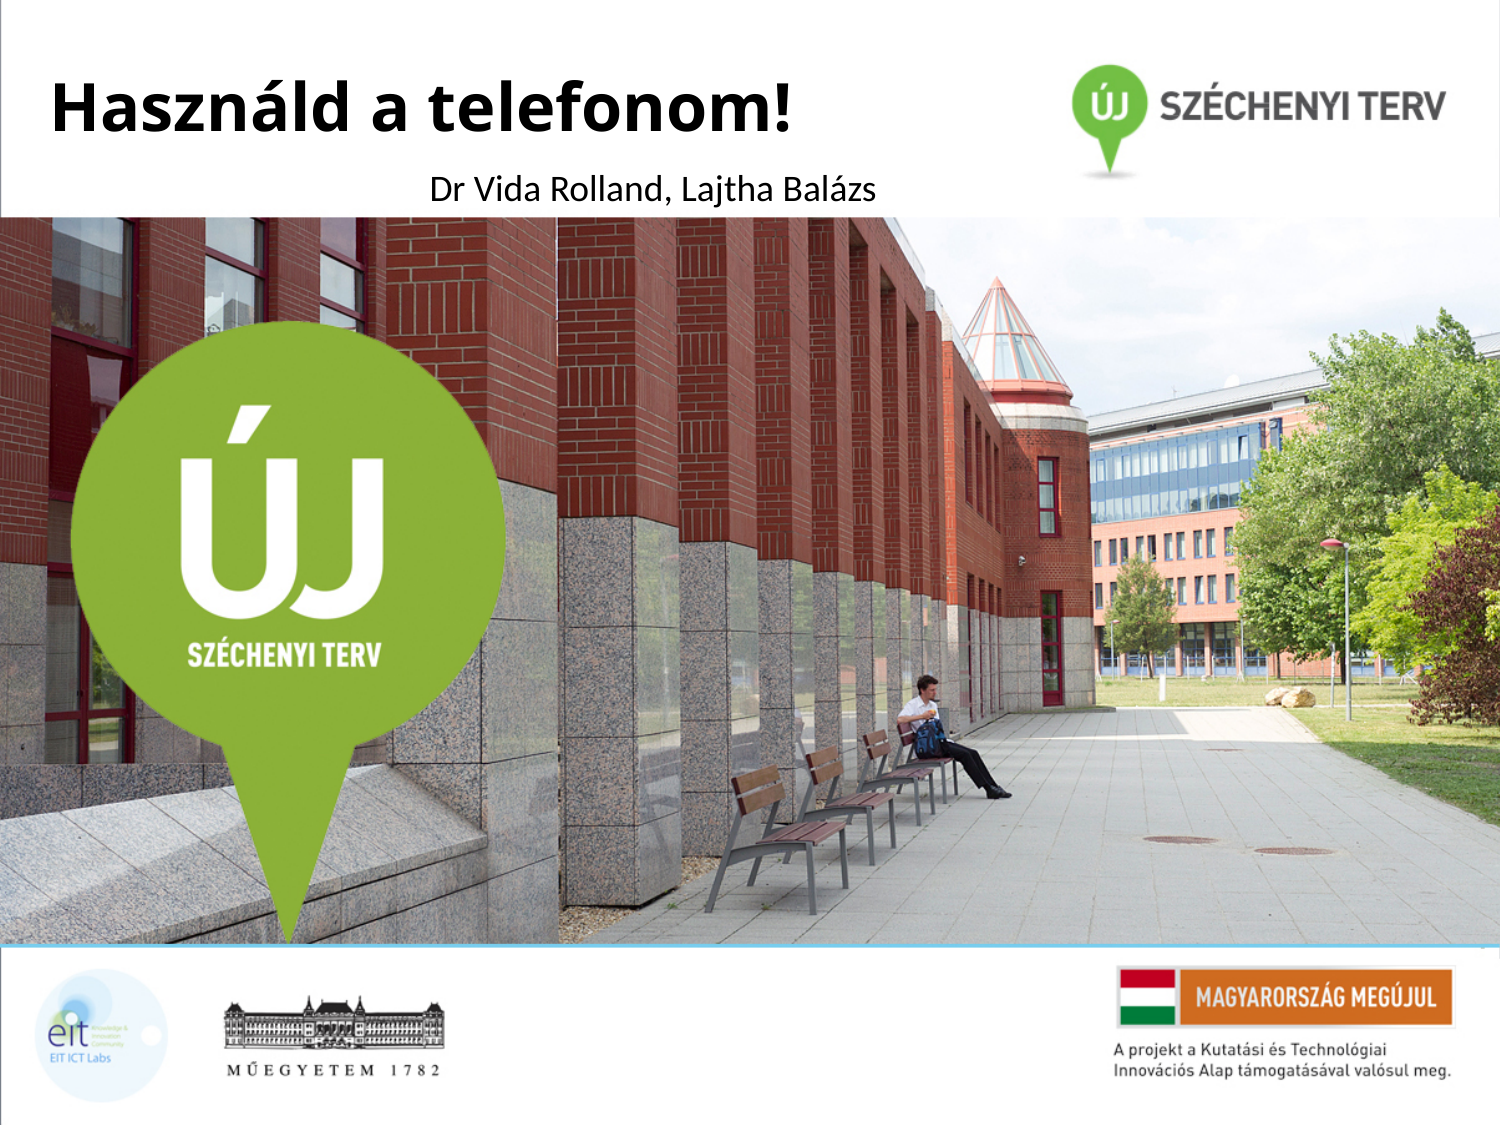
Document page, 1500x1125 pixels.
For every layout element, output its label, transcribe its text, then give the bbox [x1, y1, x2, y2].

title Használd a telefonom! [34, 23, 1310, 186]
picture [0, 0, 1500, 1125]
text_box Dr Vida Rolland, Lajtha Balázs [414, 156, 893, 217]
